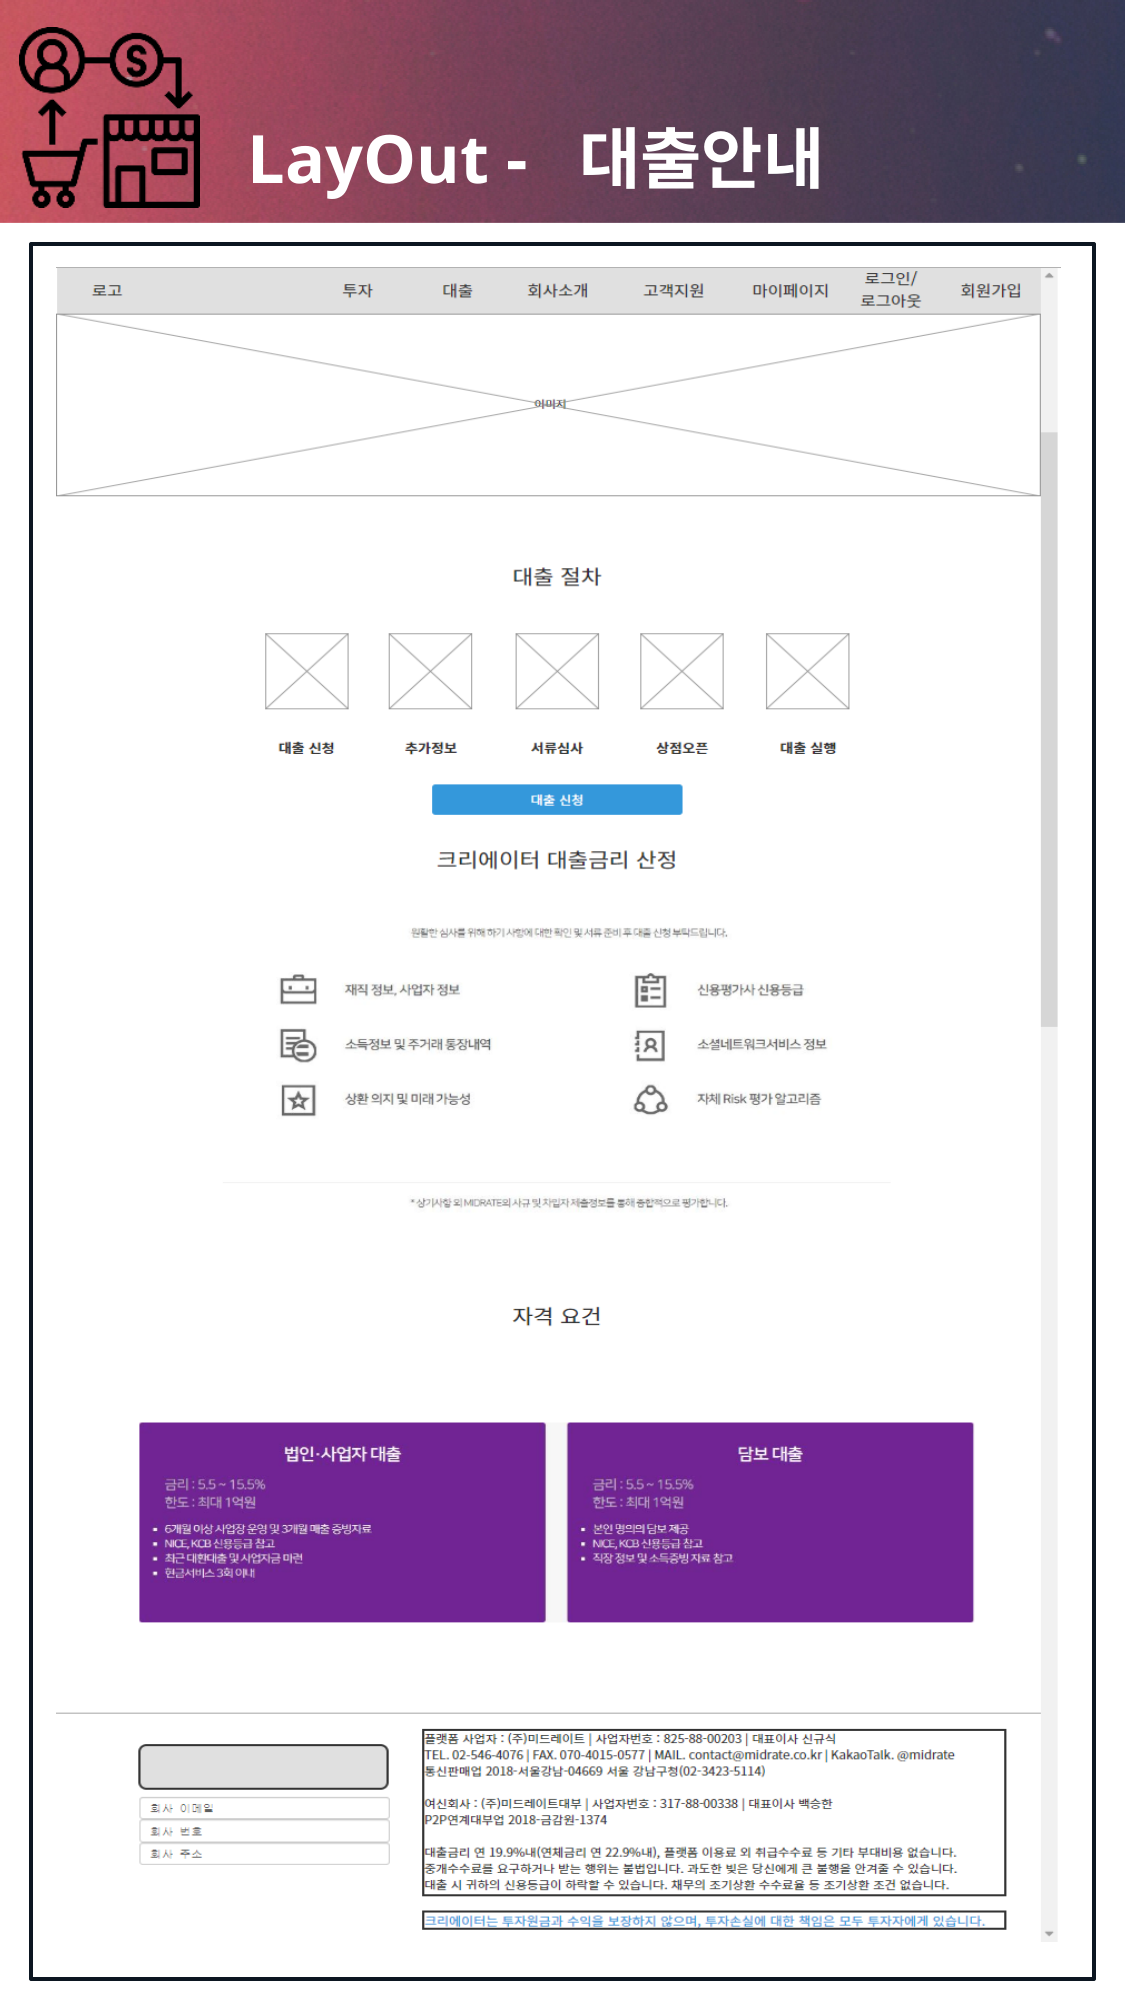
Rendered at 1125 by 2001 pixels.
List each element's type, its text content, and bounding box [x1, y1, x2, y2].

text_box [29, 242, 1096, 1981]
picture [56, 267, 1061, 1946]
picture [0, 0, 1125, 222]
title LayOut - 대출안내 [232, 103, 884, 211]
